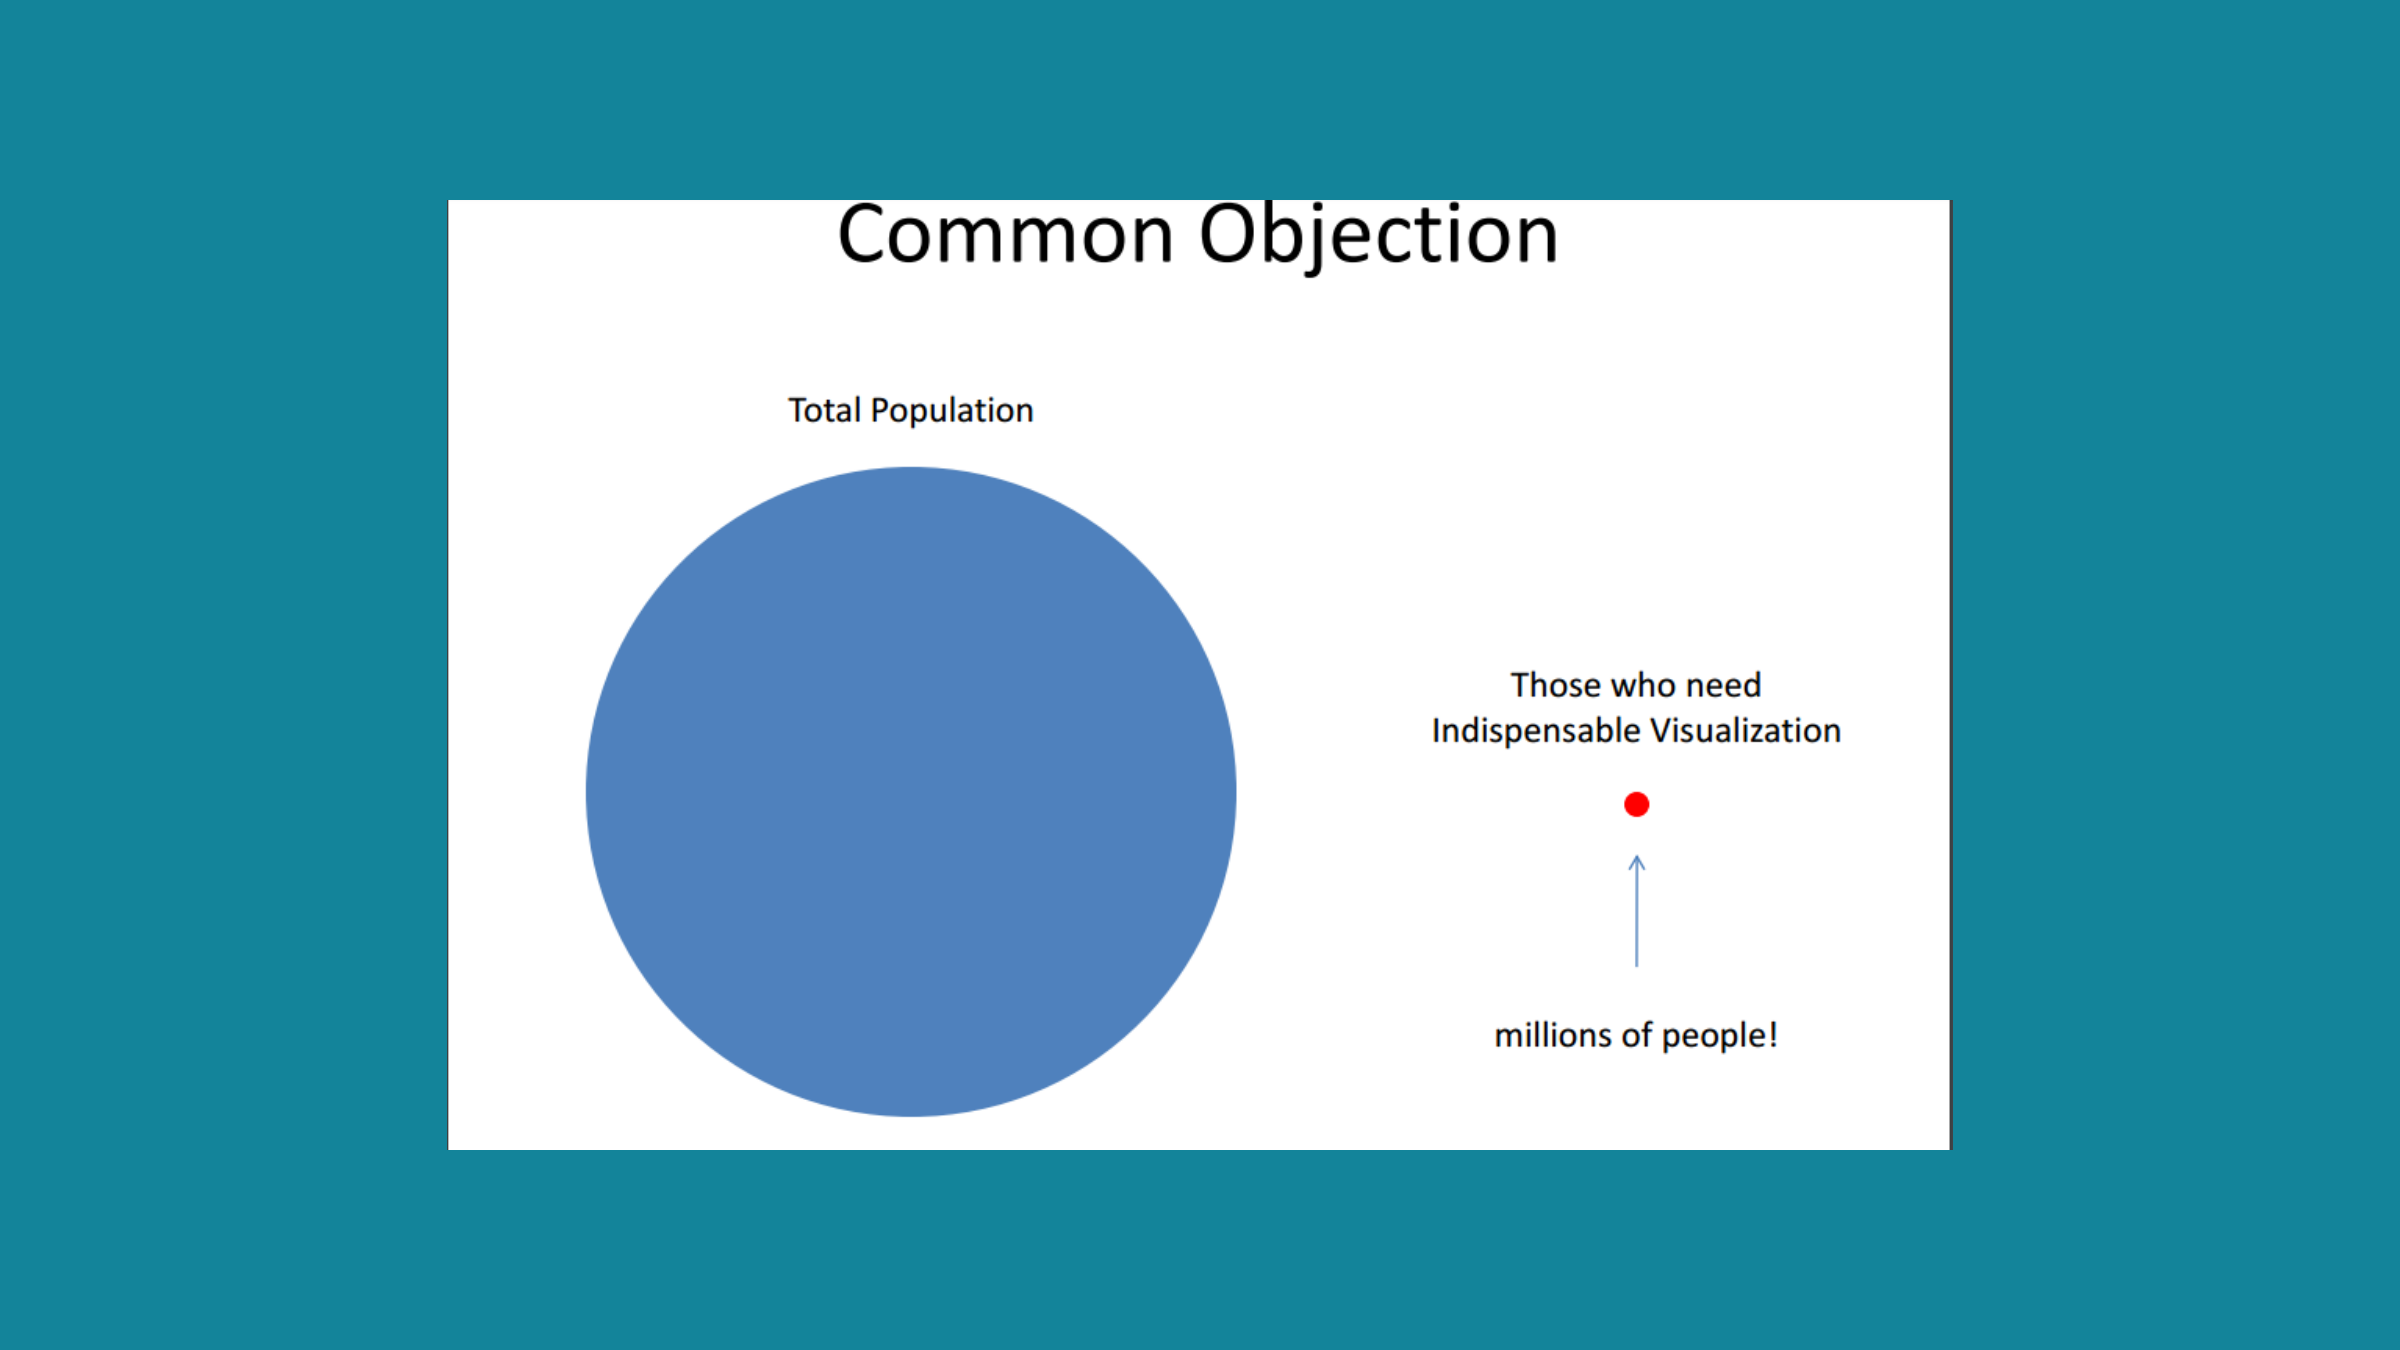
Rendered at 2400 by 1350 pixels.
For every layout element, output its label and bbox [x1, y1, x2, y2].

picture [447, 199, 1953, 1151]
